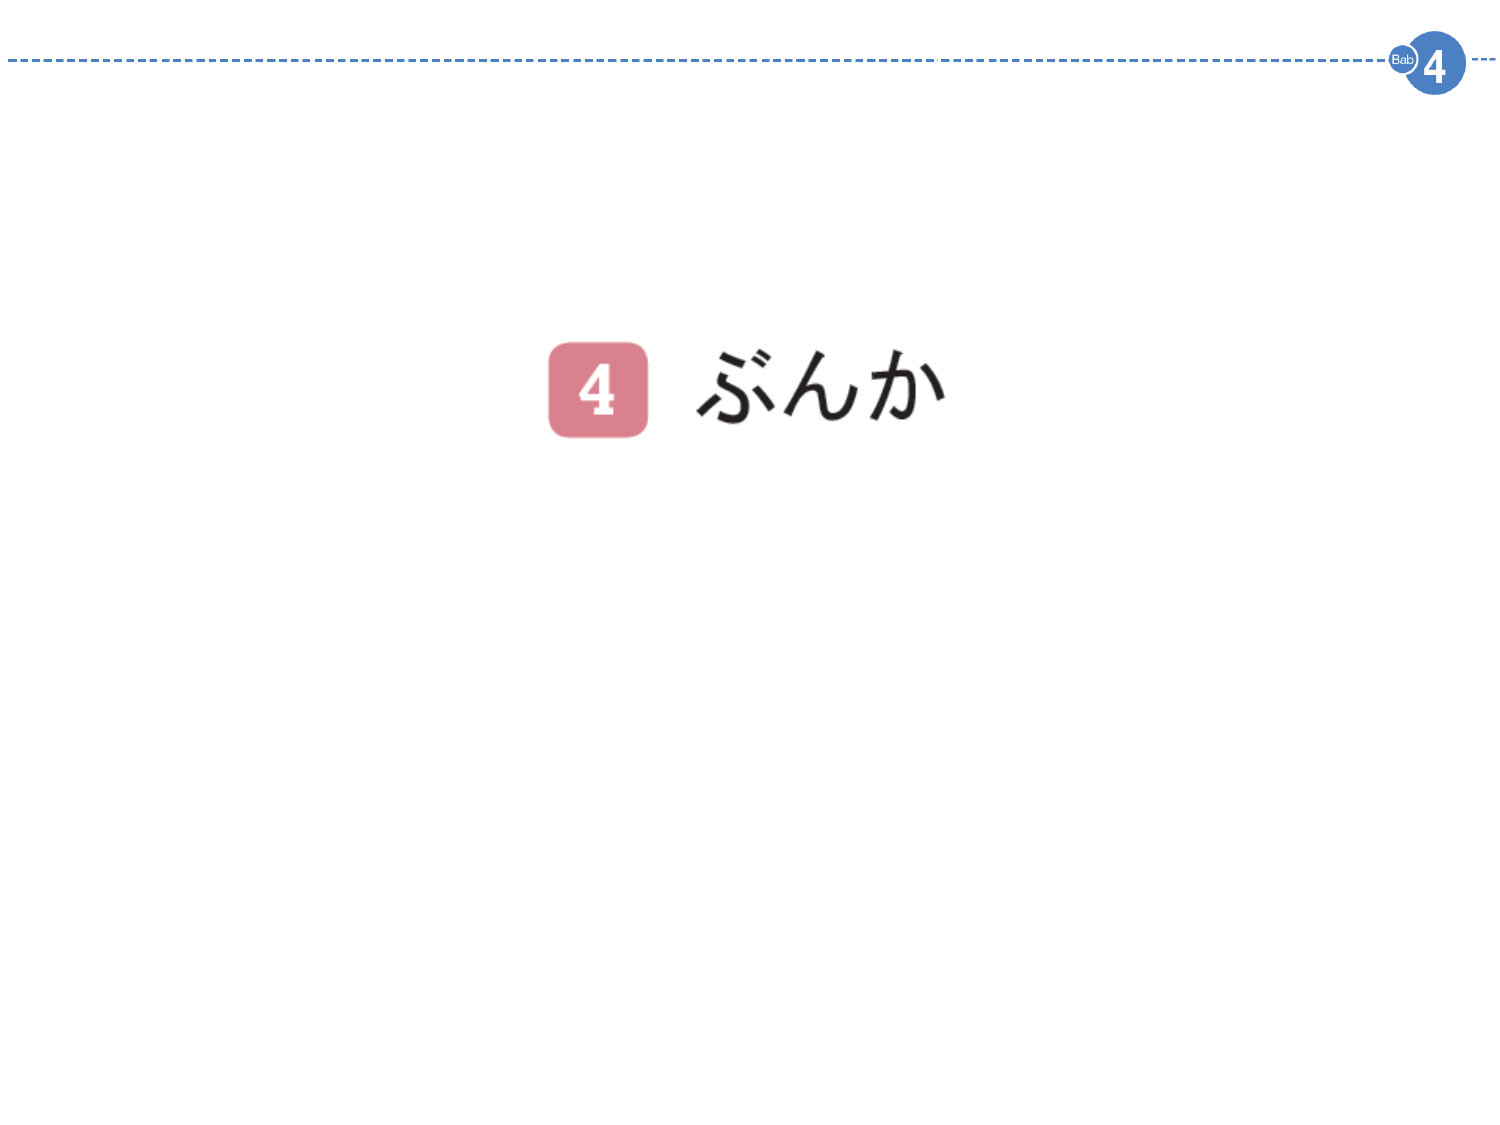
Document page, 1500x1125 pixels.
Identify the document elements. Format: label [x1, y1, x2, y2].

picture [543, 334, 955, 445]
text_box [4, 29, 1498, 96]
